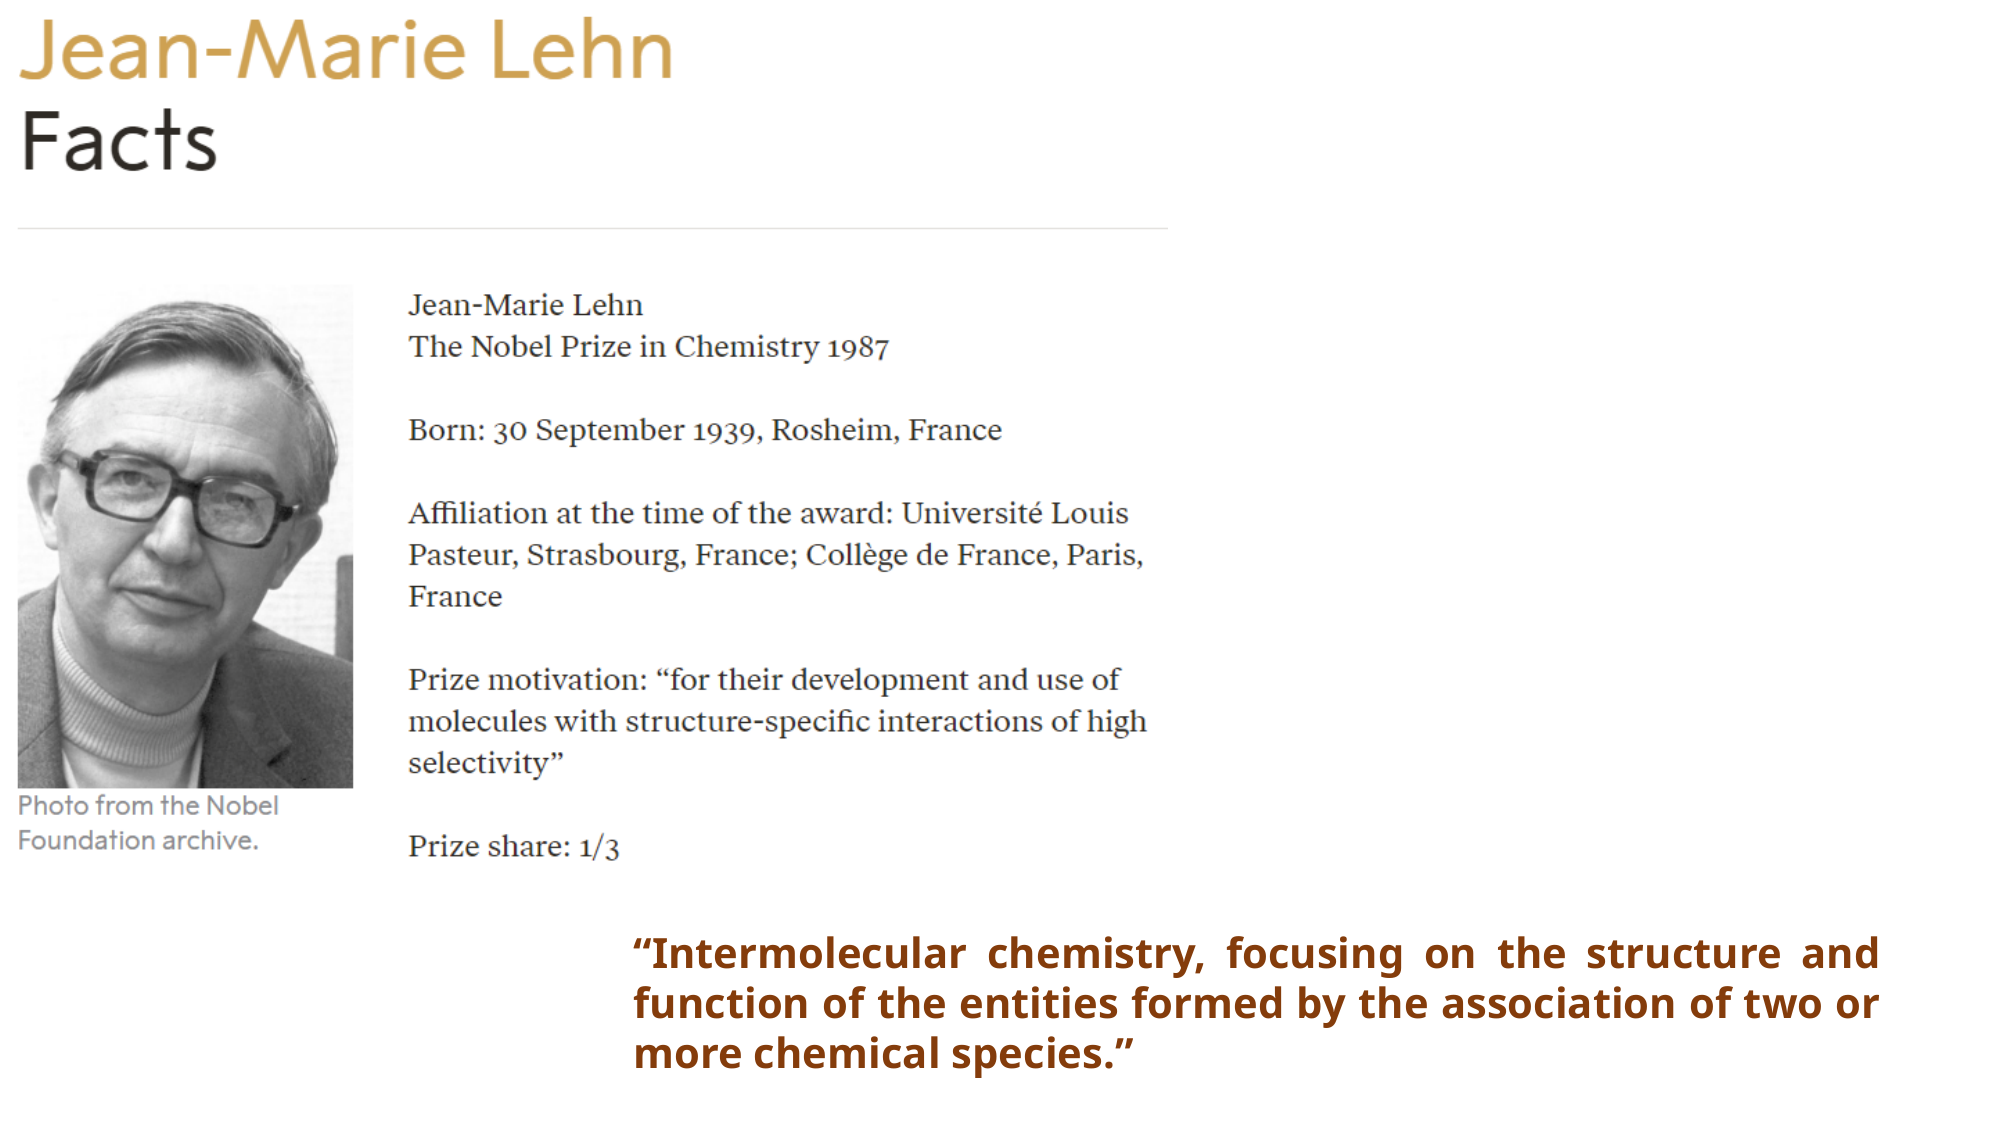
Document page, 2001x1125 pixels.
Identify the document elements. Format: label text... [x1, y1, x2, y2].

text_box “Intermolecular chemistry, focusing on the structure and function of the entities formed by the association of two or more chemical species.” [618, 919, 1897, 1084]
picture [0, 0, 1168, 876]
